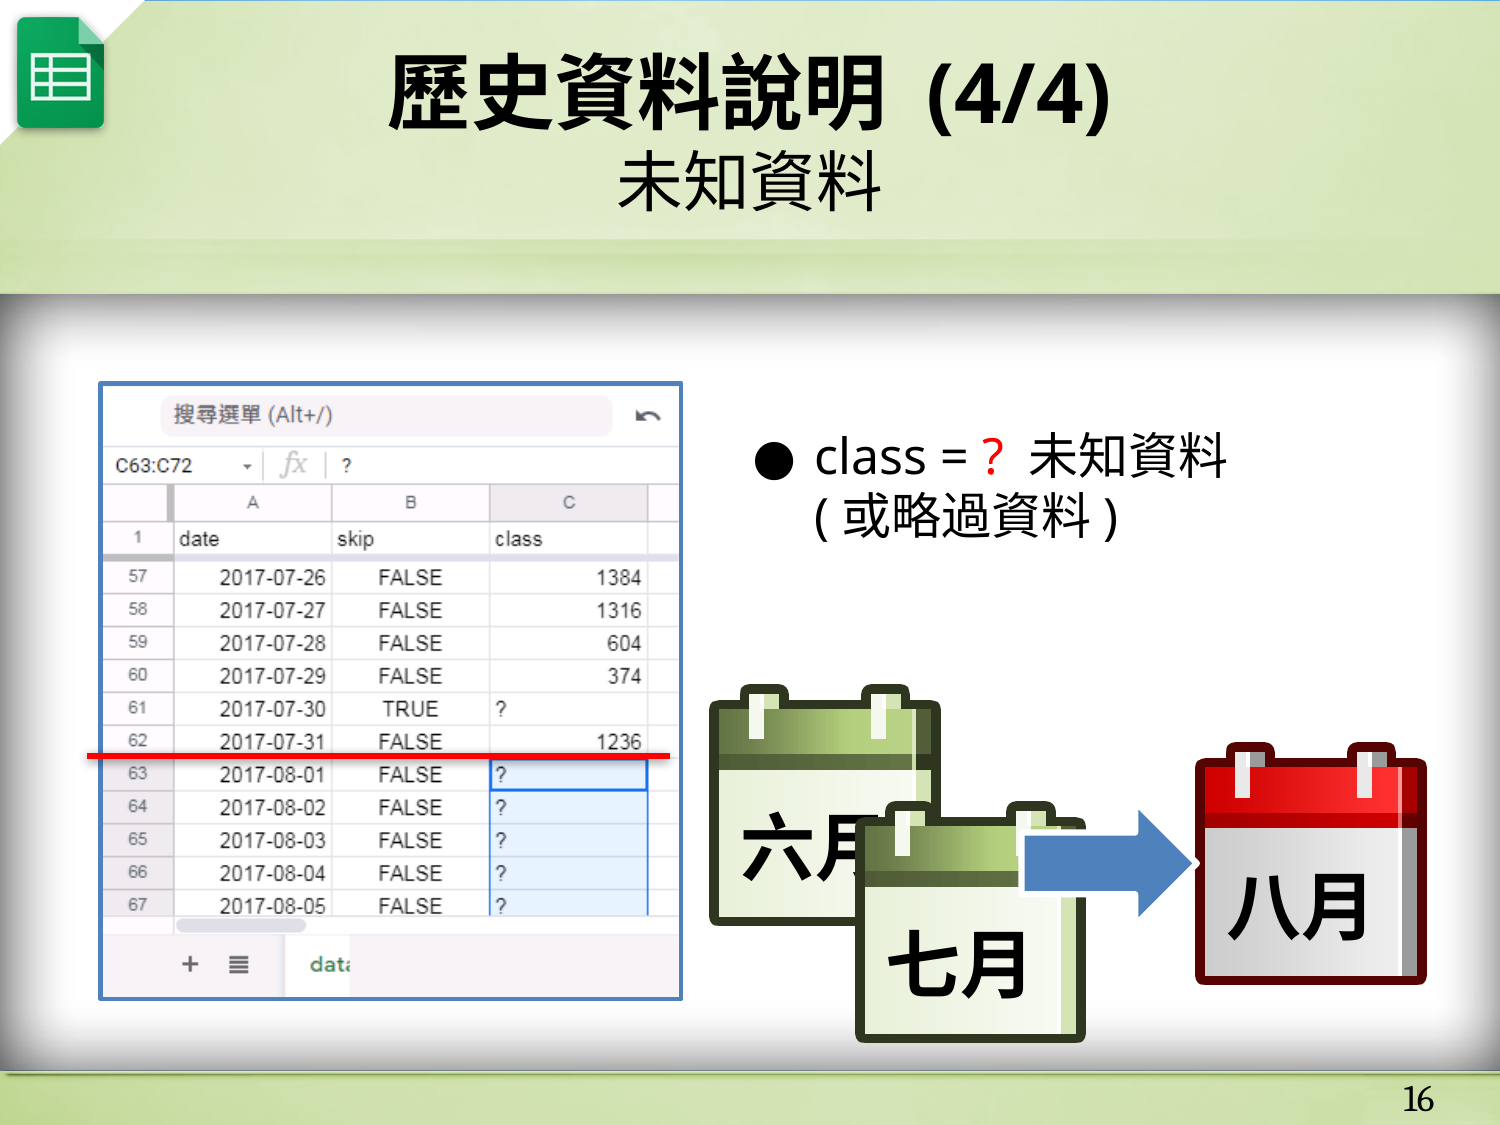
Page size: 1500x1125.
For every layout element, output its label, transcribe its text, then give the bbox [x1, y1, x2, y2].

picture [0, 0, 1500, 1125]
slide_number ‹#› [1350, 1074, 1488, 1118]
title 歷史資料說明 (4/4) 未知資料 [78, 27, 1422, 232]
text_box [1189, 742, 1432, 985]
list class = ? 未知資料 (或略過資料) [724, 293, 1432, 677]
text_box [703, 683, 946, 926]
text_box [1096, 801, 1184, 926]
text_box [849, 800, 1092, 1043]
text_box [0, 0, 145, 145]
